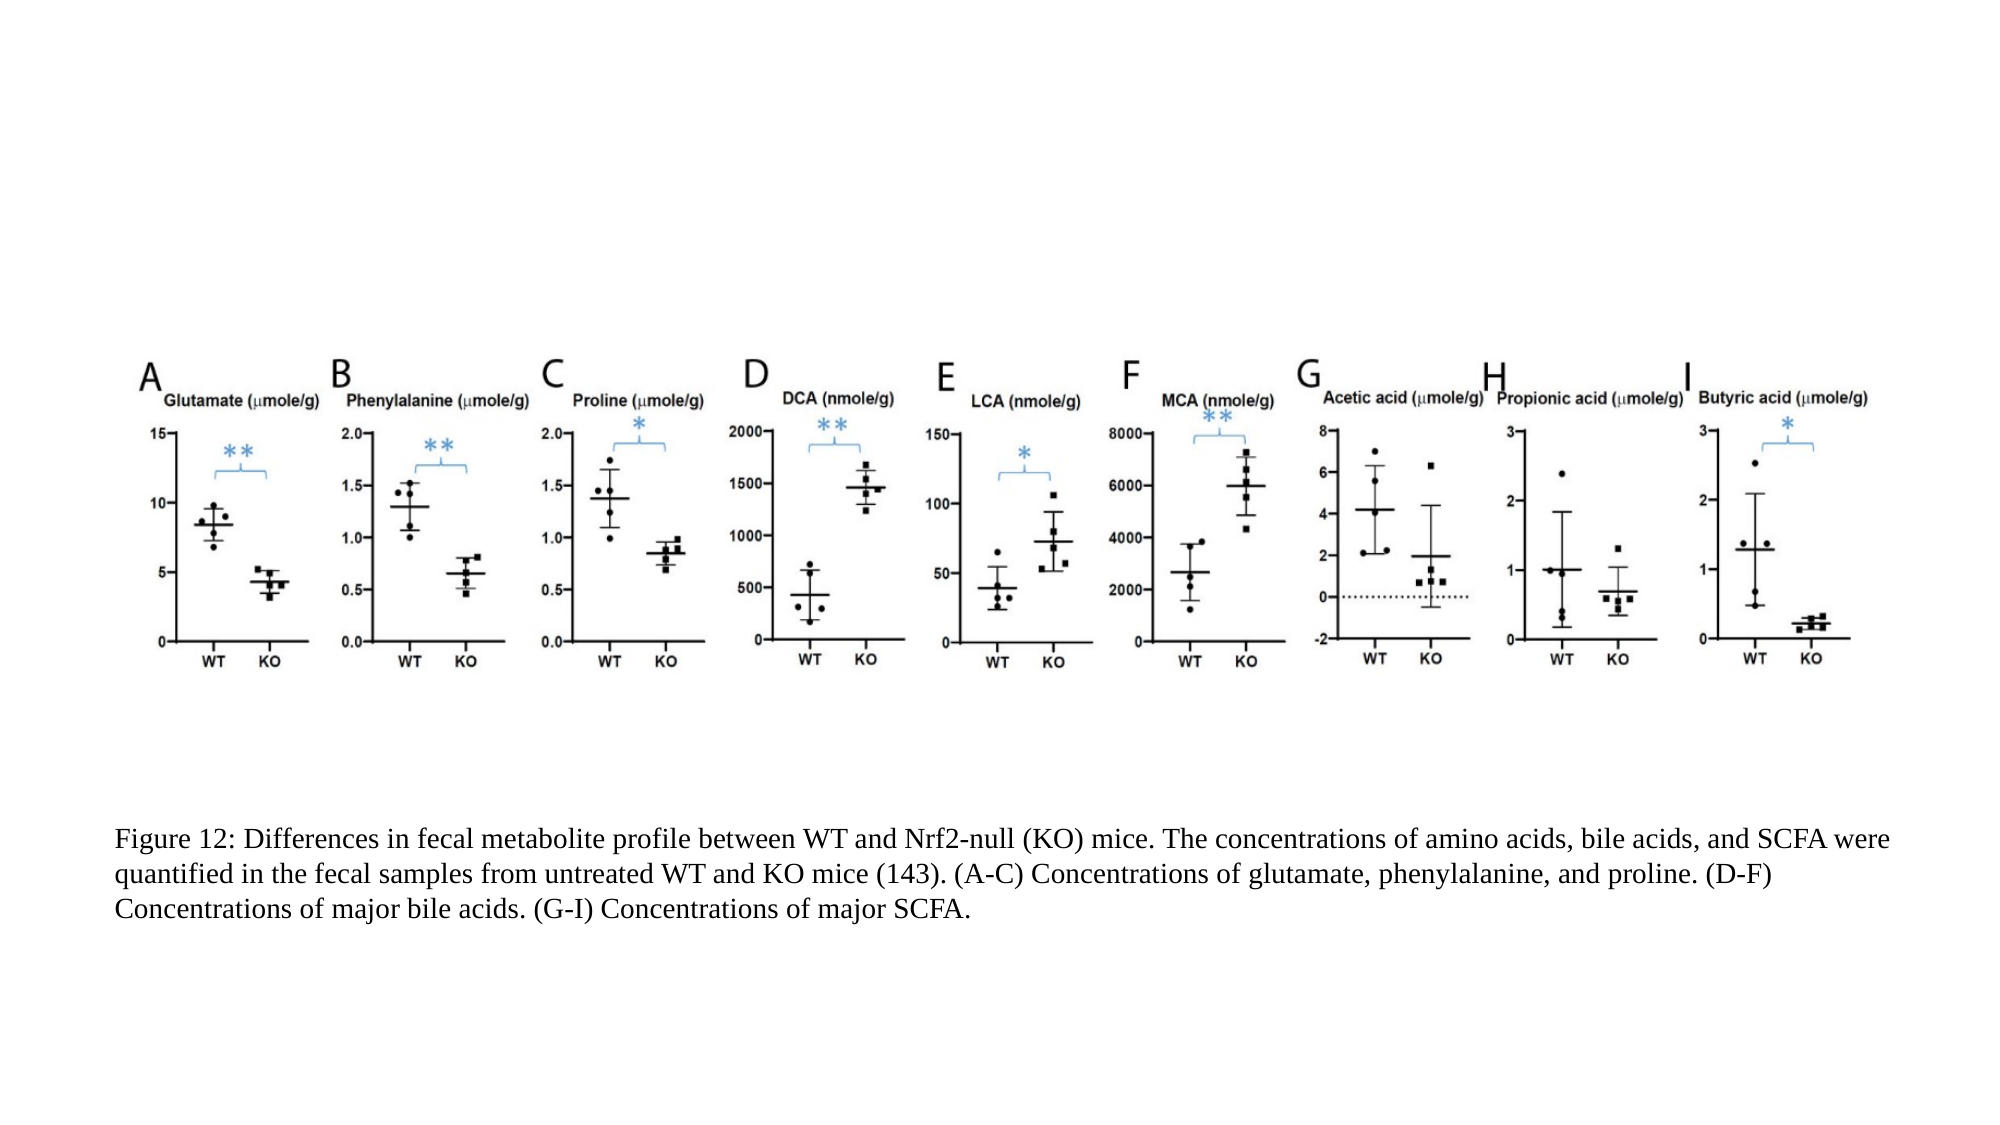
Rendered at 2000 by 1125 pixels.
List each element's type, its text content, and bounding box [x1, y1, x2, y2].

text_box Figure 12: Differences in fecal metabolite profile between WT and Nrf2-null (KO) mice. The concentrations of amino acids, bile acids, and SCFA were quantified in the fecal samples from untreated WT and KO mice (143). (A-C) Concentrations of glutamate, phenylalanine, and proline. (D-F) Concentrations of major bile acids. (G-I) Concentrations of major SCFA. [99, 812, 1950, 933]
picture [124, 349, 1875, 676]
